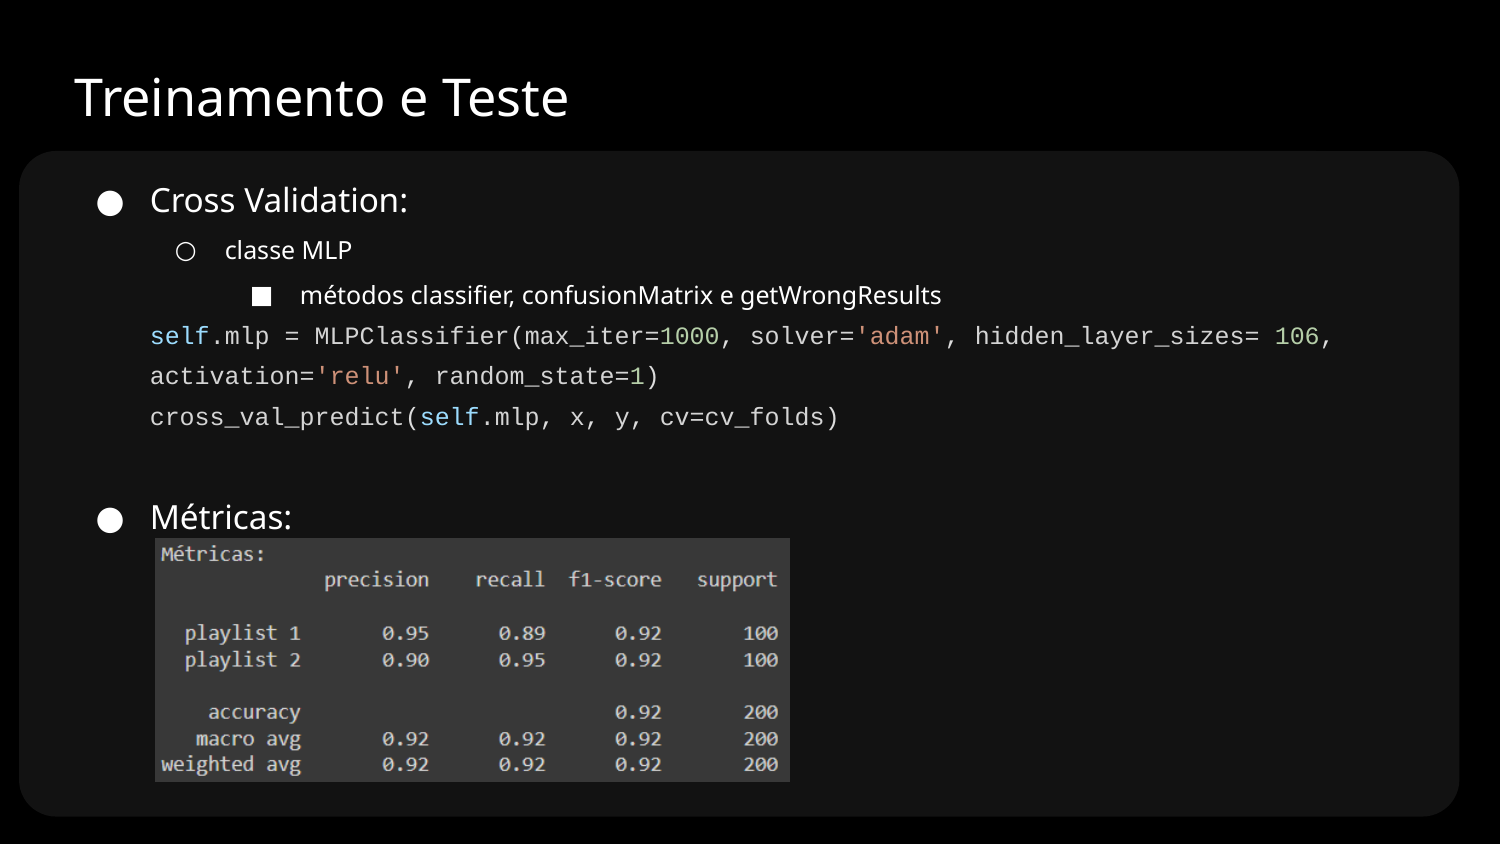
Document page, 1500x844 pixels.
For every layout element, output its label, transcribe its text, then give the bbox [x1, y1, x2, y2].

text_box Métricas: [59, 467, 552, 552]
text_box Cross Validation: classe MLP métodos classifier, confusionMatrix e getWrongResults self.mlp = MLPClassifier(max_iter=1000, solver='adam', hidden_layer_sizes= 106, activation='relu', random_state=1) cross_val_predict(self.mlp, x, y, cv=cv_folds) [59, 150, 1455, 446]
text_box Treinamento e Teste [59, 49, 914, 138]
picture [154, 537, 790, 782]
text_box [19, 150, 1460, 817]
